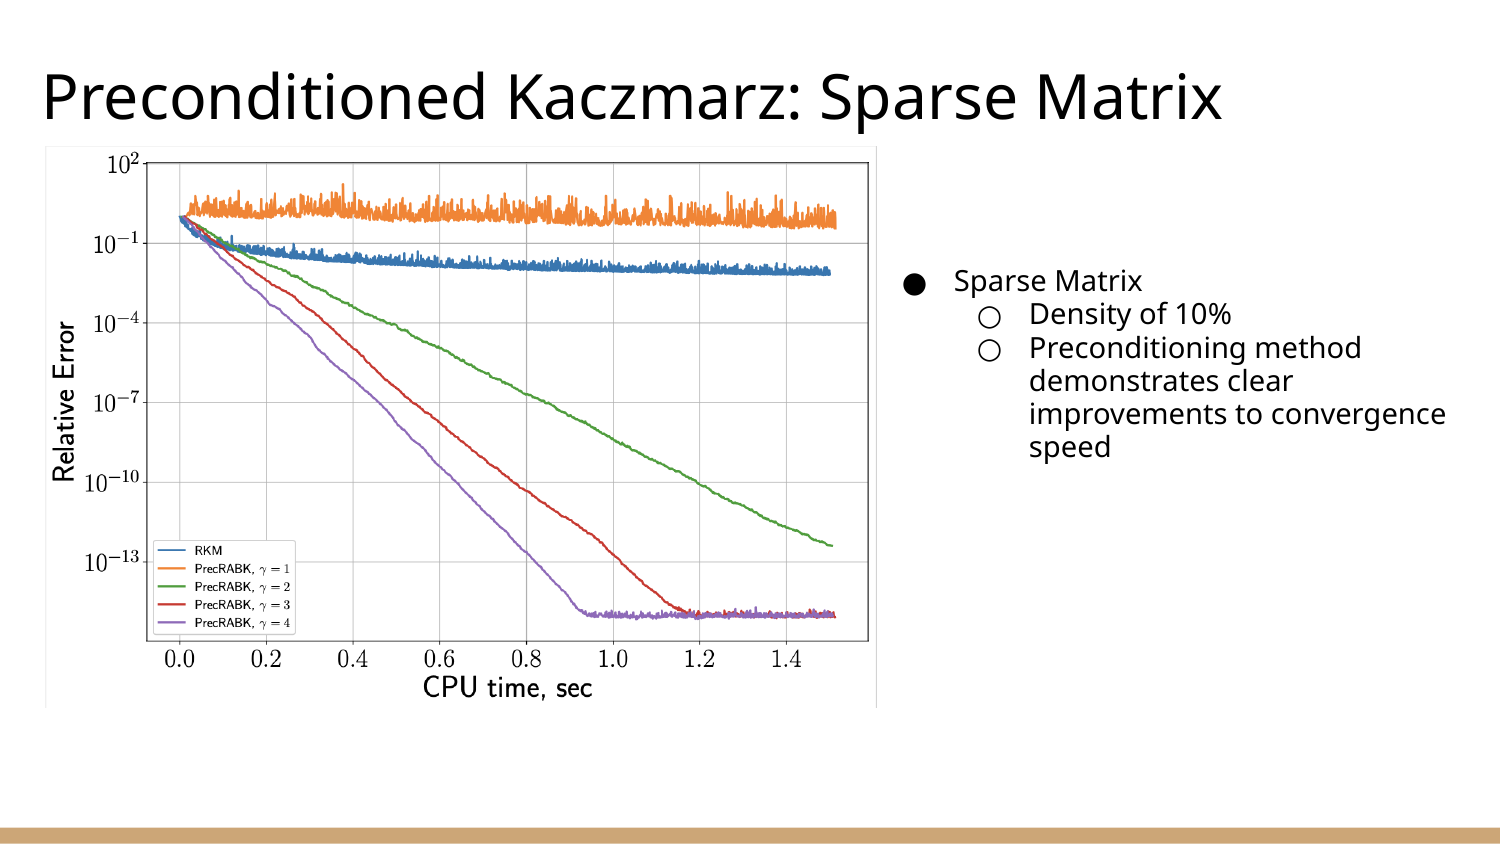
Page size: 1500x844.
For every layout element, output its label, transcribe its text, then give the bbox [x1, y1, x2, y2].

title Preconditioned Kaczmarz: Sparse Matrix [26, 21, 1441, 147]
picture [44, 146, 877, 708]
list Sparse Matrix Density of 10% Preconditioning method demonstrates clear improvements to convergence speed [880, 250, 1462, 548]
